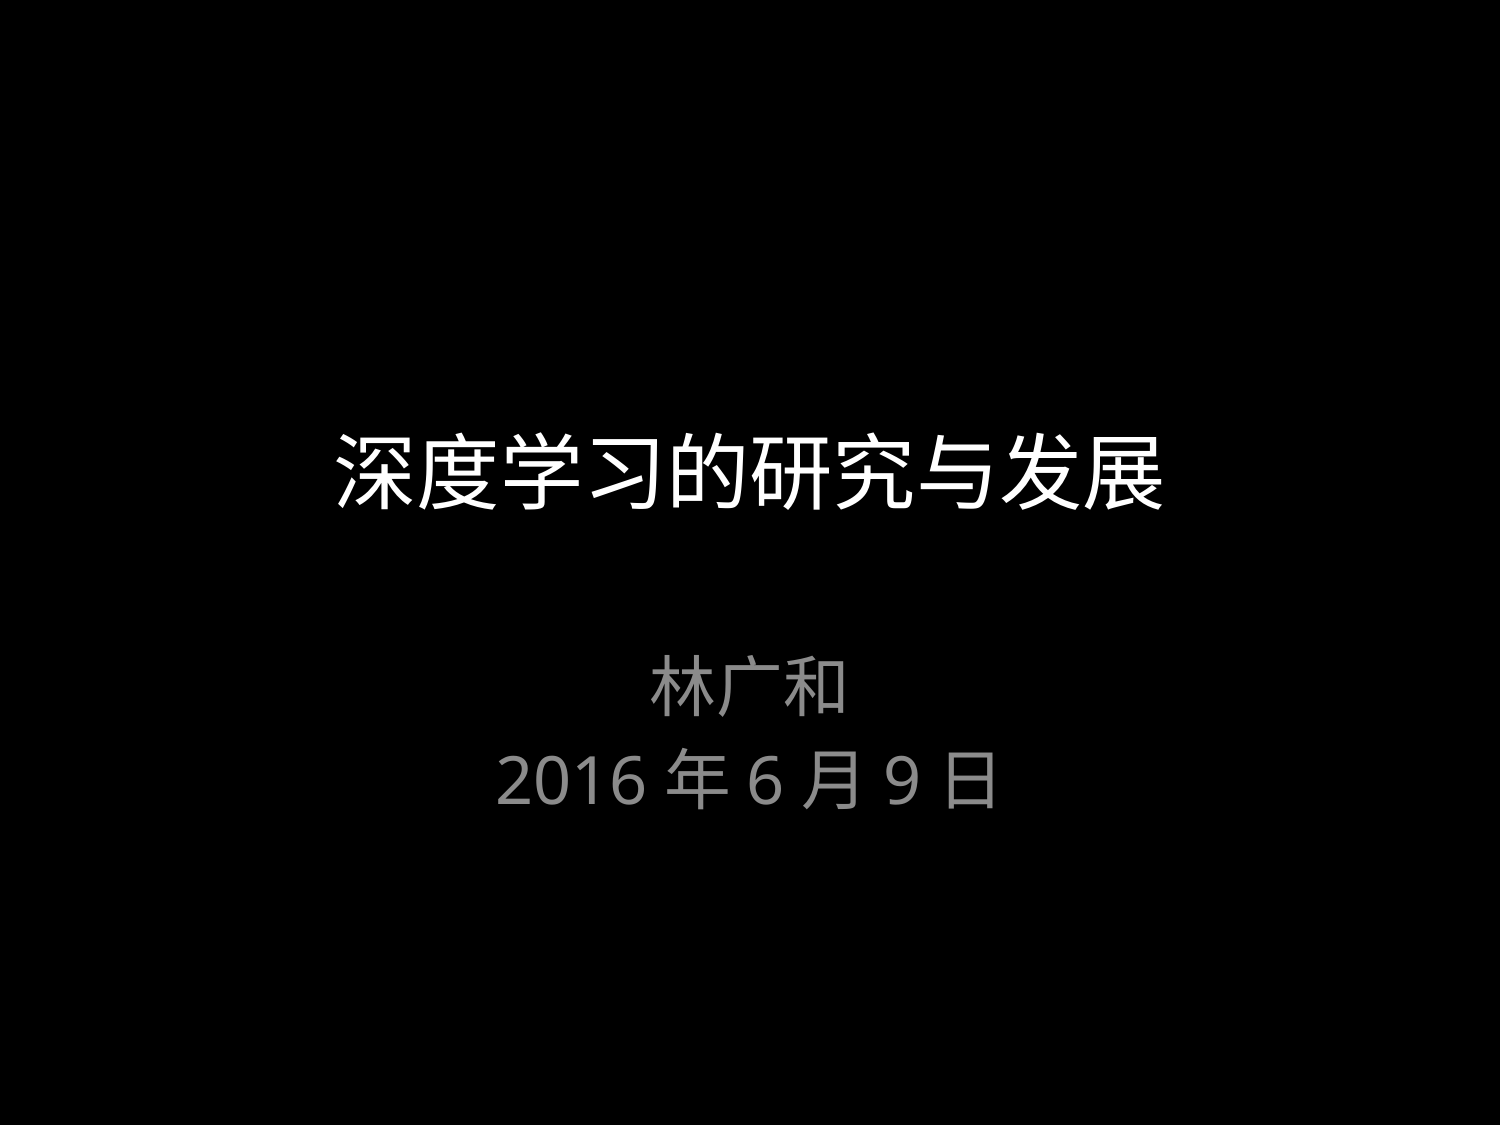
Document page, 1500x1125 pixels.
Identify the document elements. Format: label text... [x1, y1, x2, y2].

title 深度学习的研究与发展 [112, 349, 1388, 591]
subtitle 林广和 2016年6月9日 [224, 637, 1276, 926]
